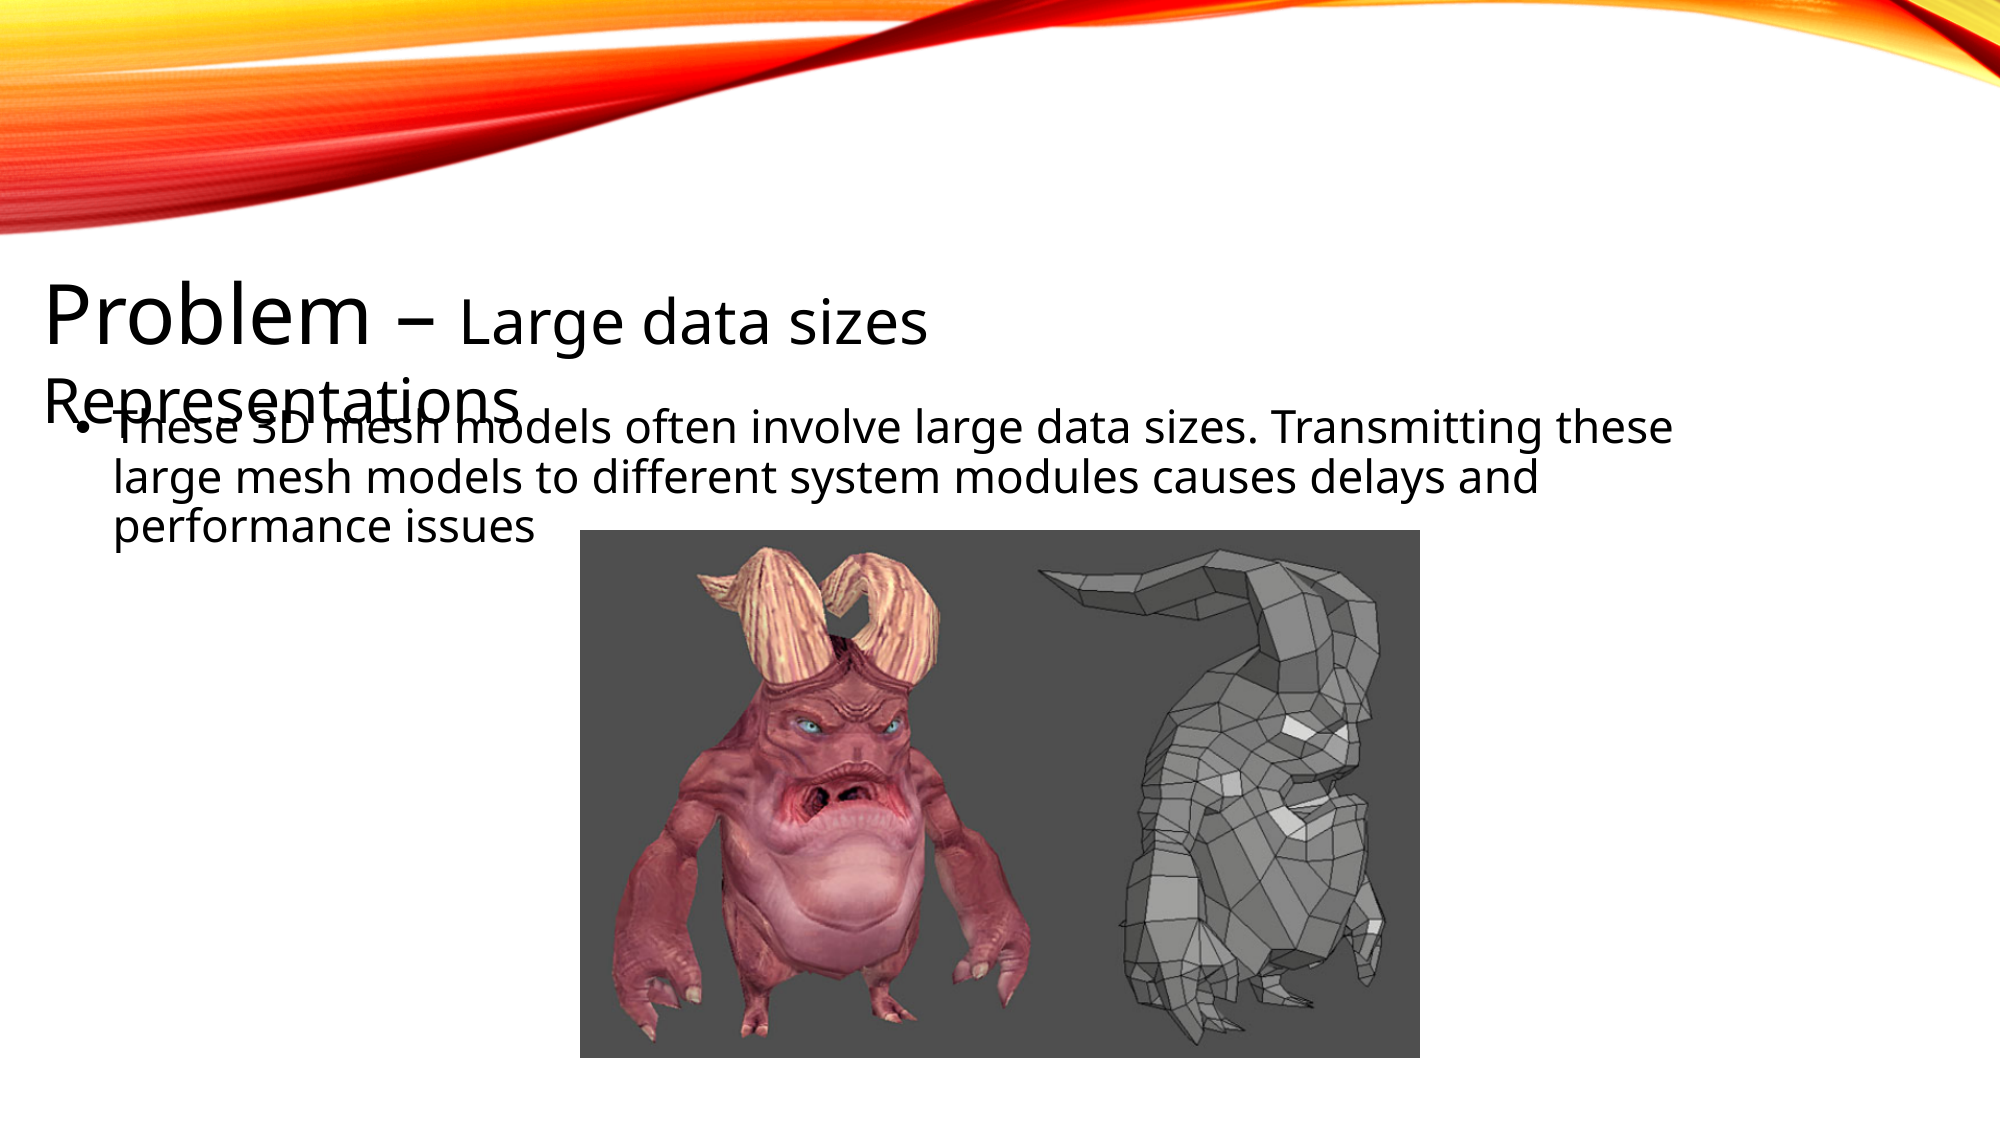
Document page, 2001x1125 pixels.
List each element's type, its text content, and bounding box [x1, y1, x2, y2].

picture [579, 529, 1421, 1059]
list These 3D mesh models often involve large data sizes. Transmitting these large mesh models to different system modules causes delays and performance issues [59, 396, 1756, 563]
text_box Problem – Large data sizes Representations [0, 253, 1397, 444]
picture [0, 0, 2000, 237]
